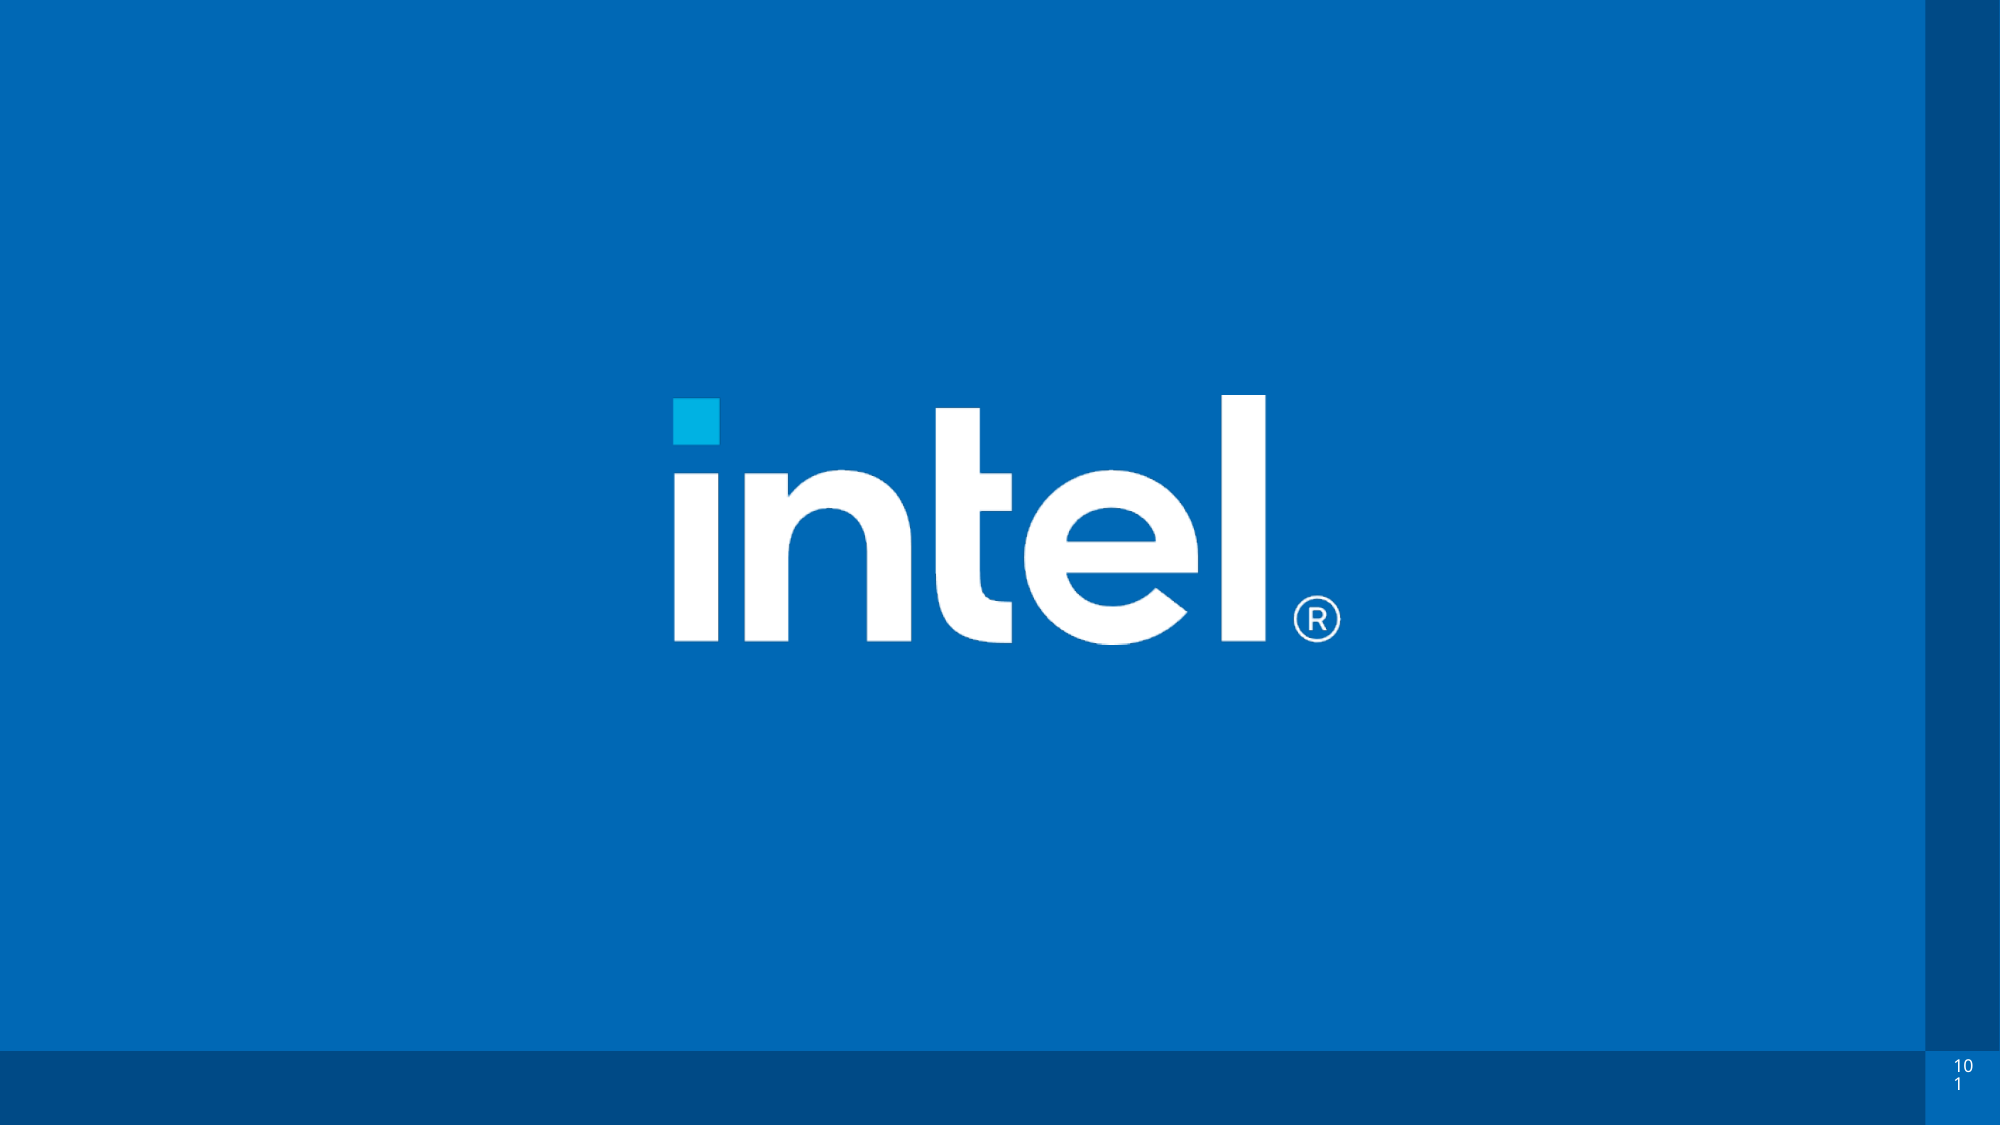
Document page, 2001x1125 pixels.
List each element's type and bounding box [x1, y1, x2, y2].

picture [672, 395, 1342, 645]
